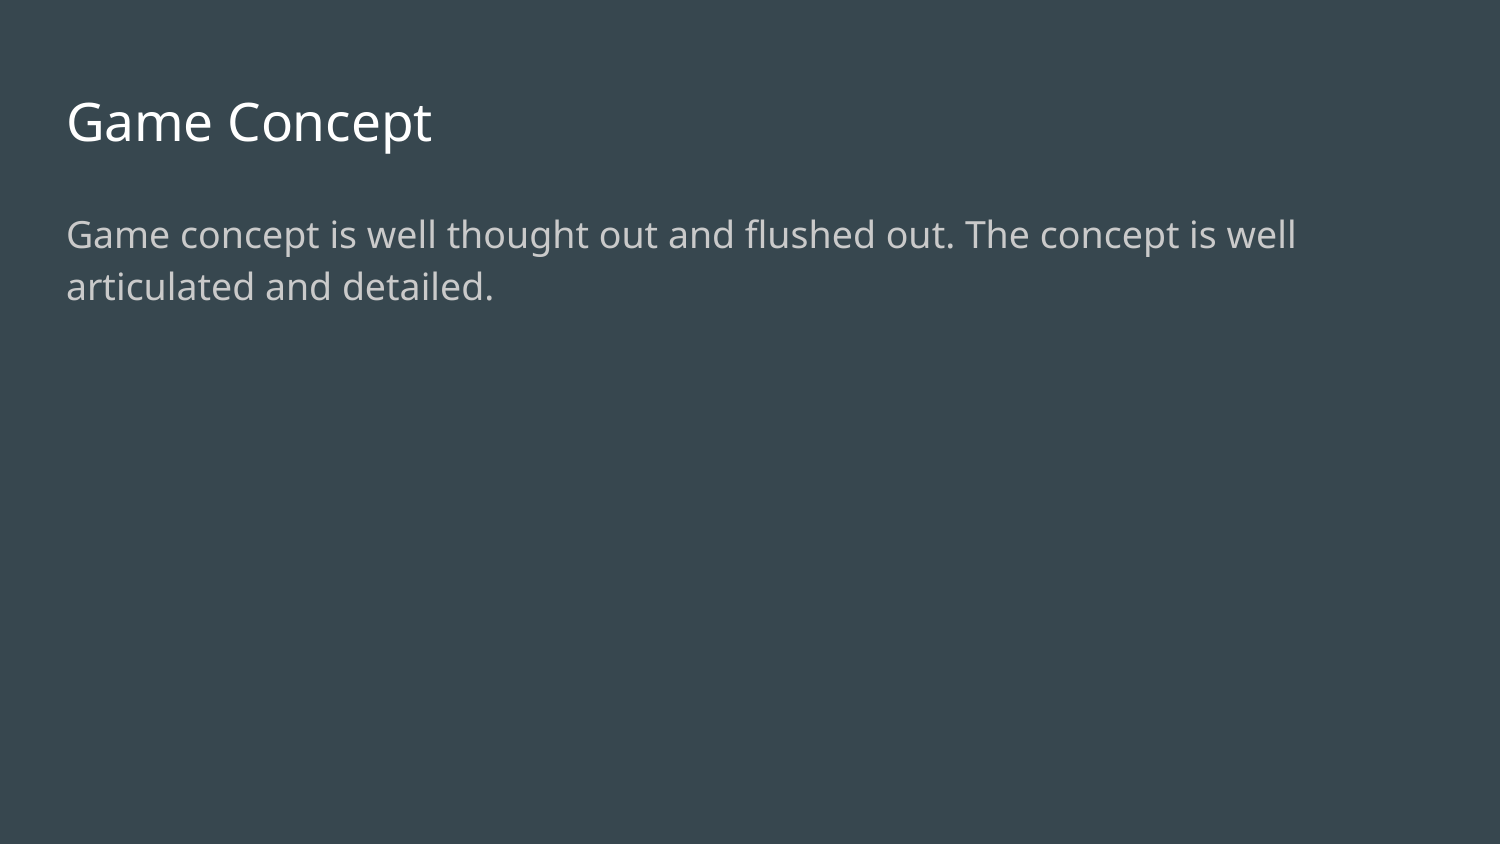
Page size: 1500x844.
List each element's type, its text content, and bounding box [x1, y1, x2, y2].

title Game Concept [51, 72, 1449, 167]
list Game concept is well thought out and flushed out. The concept is well articulated and detailed. [51, 189, 1449, 750]
